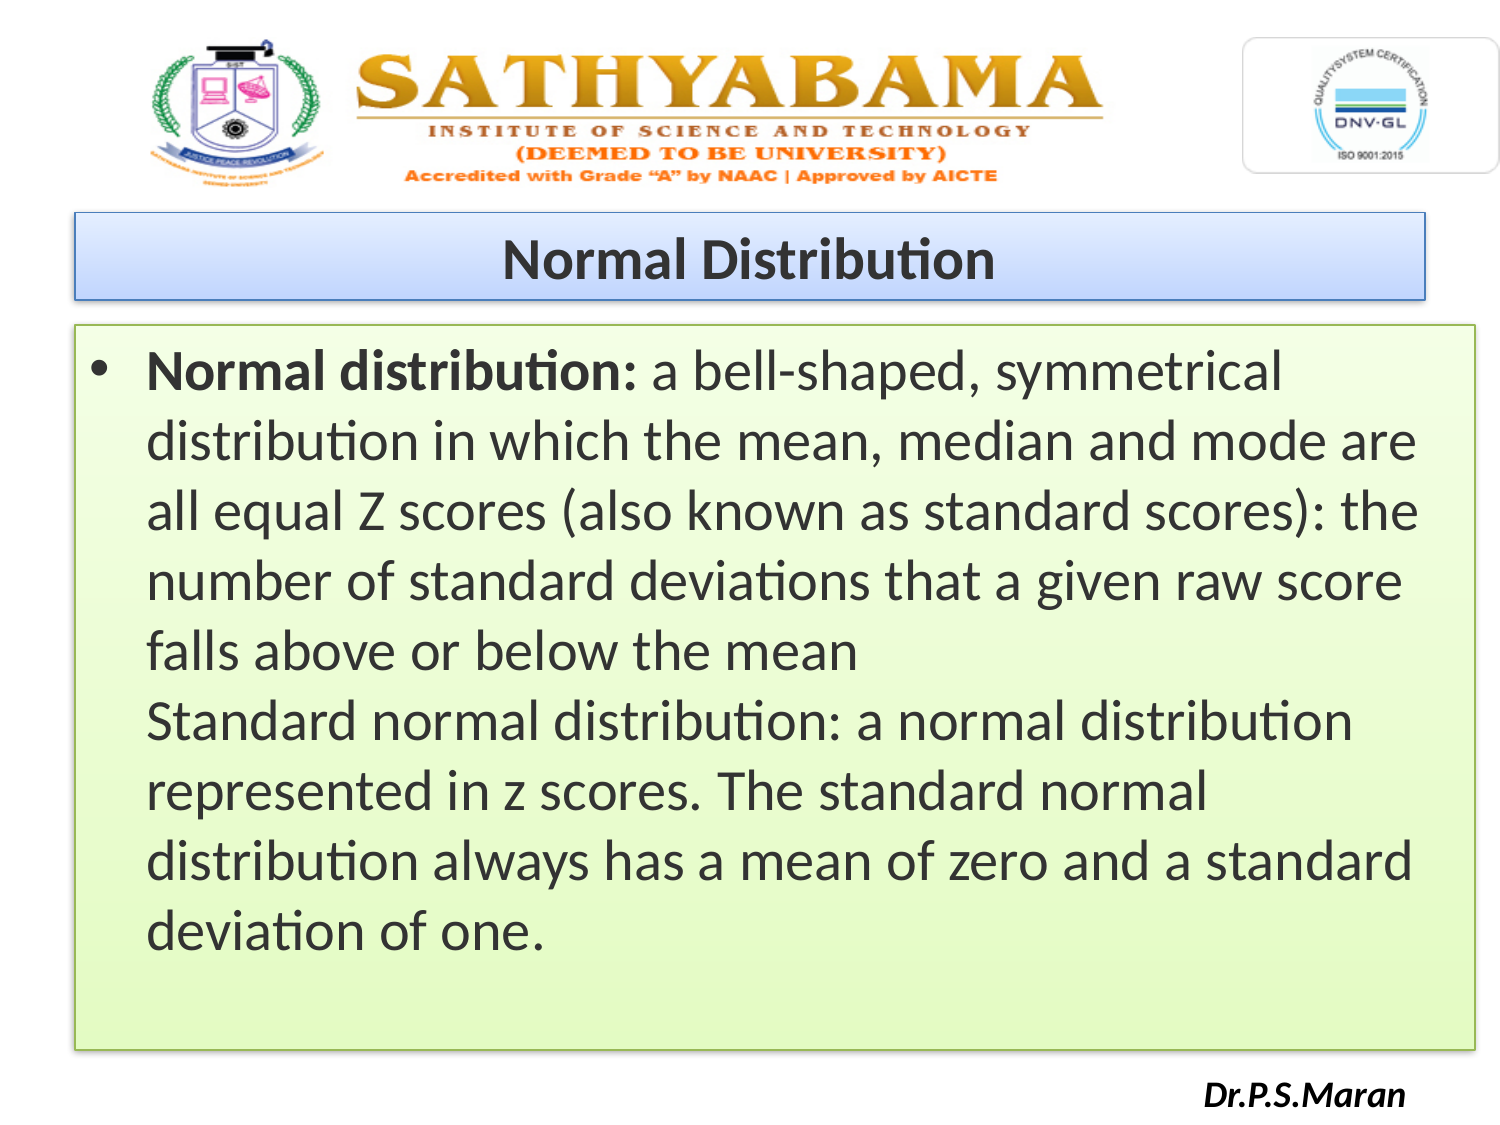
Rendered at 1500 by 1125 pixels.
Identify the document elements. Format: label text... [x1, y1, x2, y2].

text_box Normal distribution: a bell-shaped, symmetrical distribution in which the mean, median and mode are all equal Z scores (also known as standard scores): the number of standard deviations that a given raw score falls above or below the mean Standard normal distribution: a normal distribution represented in z scores. The standard normal distribution always has a mean of zero and a standard deviation of one. [74, 324, 1476, 1051]
picture [1242, 37, 1500, 174]
picture [137, 37, 1238, 188]
text_box Normal Distribution [74, 212, 1426, 301]
